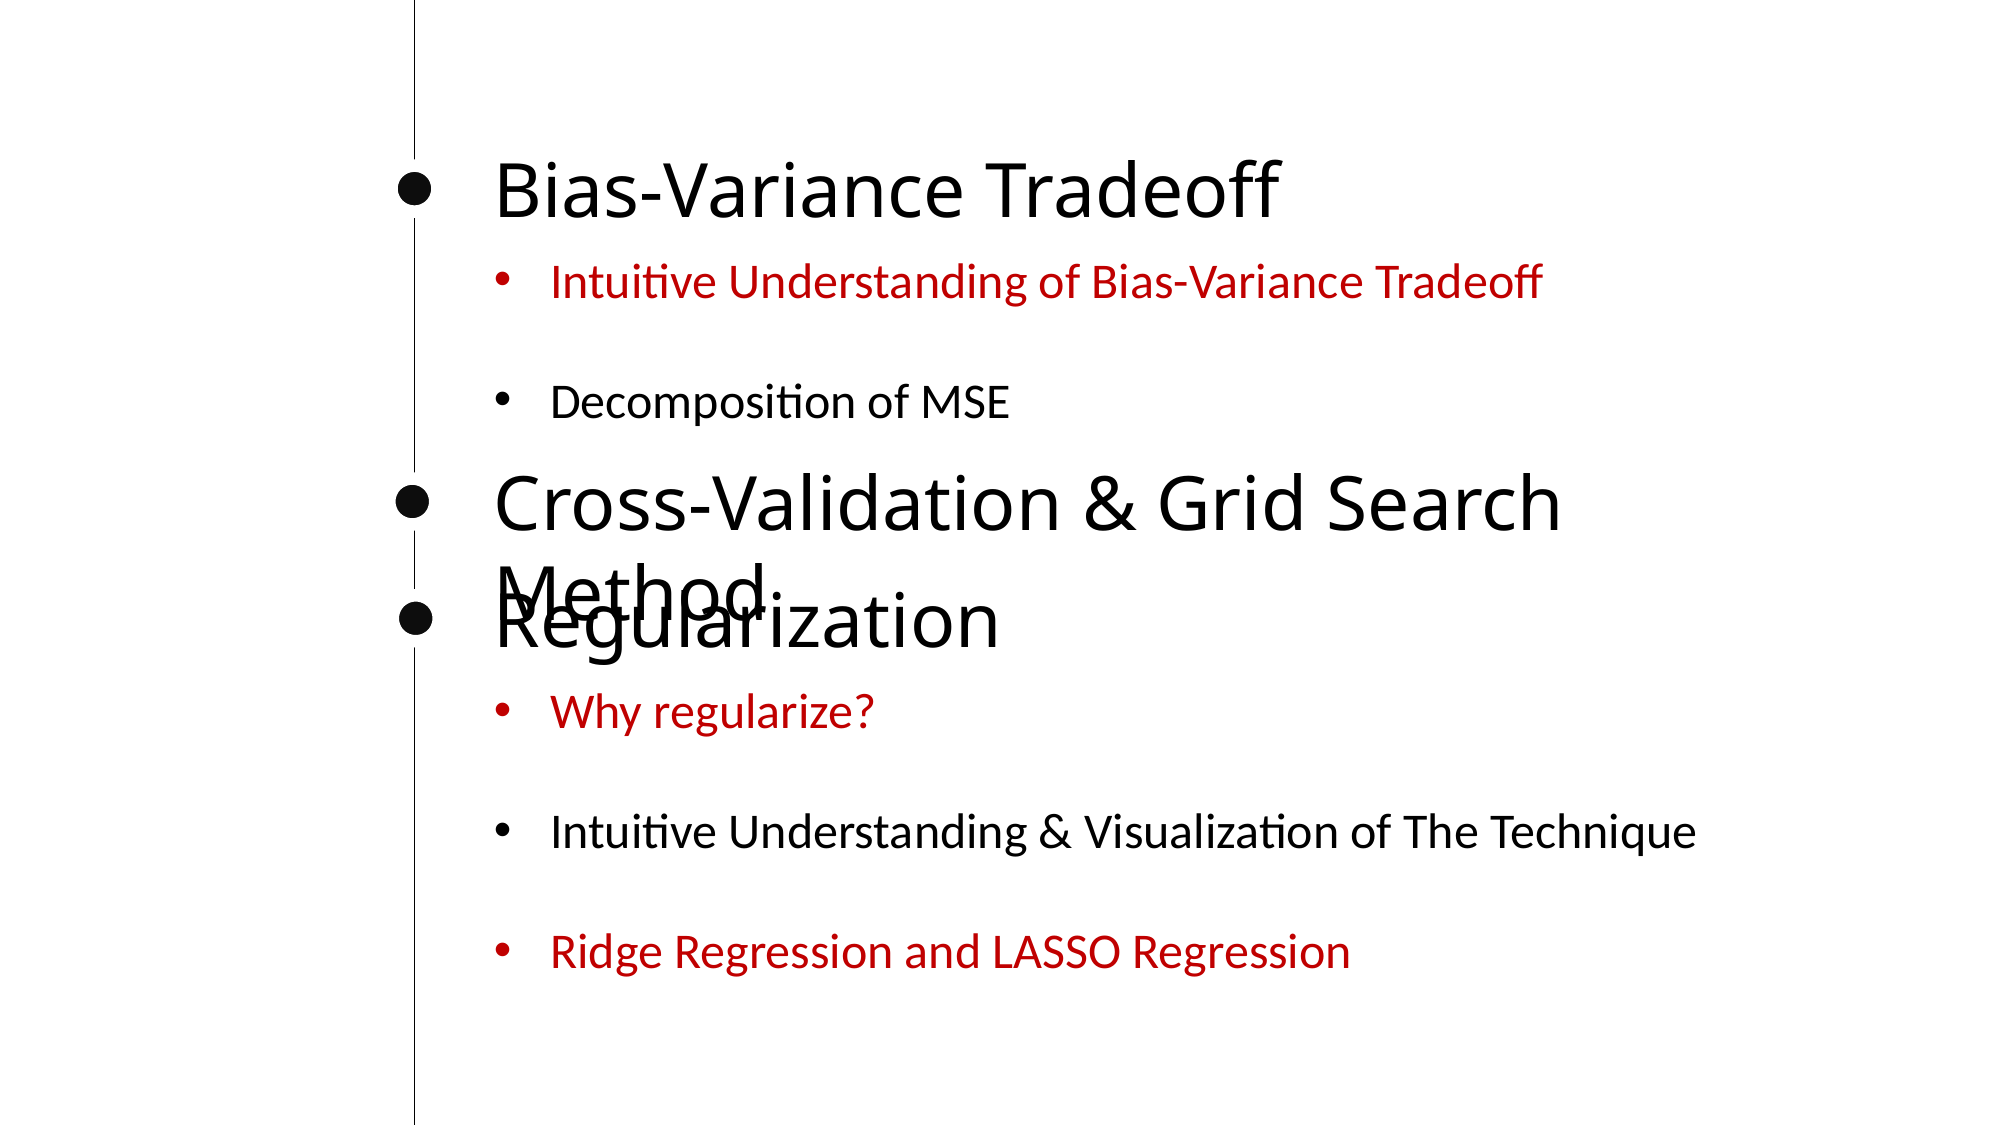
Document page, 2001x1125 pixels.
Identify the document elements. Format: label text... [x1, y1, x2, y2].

text_box Bias-Variance Tradeoff [479, 135, 1355, 240]
text_box [388, 477, 414, 526]
text_box [390, 164, 414, 213]
text_box [415, 594, 440, 643]
text_box Regularization [479, 644, 1355, 671]
text_box Cross-Validation & Grid Search Method [479, 448, 1765, 644]
text_box [415, 477, 437, 526]
text_box [391, 594, 414, 643]
text_box Intuitive Understanding of Bias-Variance Tradeoff Decomposition of MSE [479, 240, 1732, 436]
text_box [415, 164, 439, 213]
text_box Why regularize? Intuitive Understanding & Visualization of The Technique Ridge Regression and LASSO Regression [479, 671, 1732, 987]
